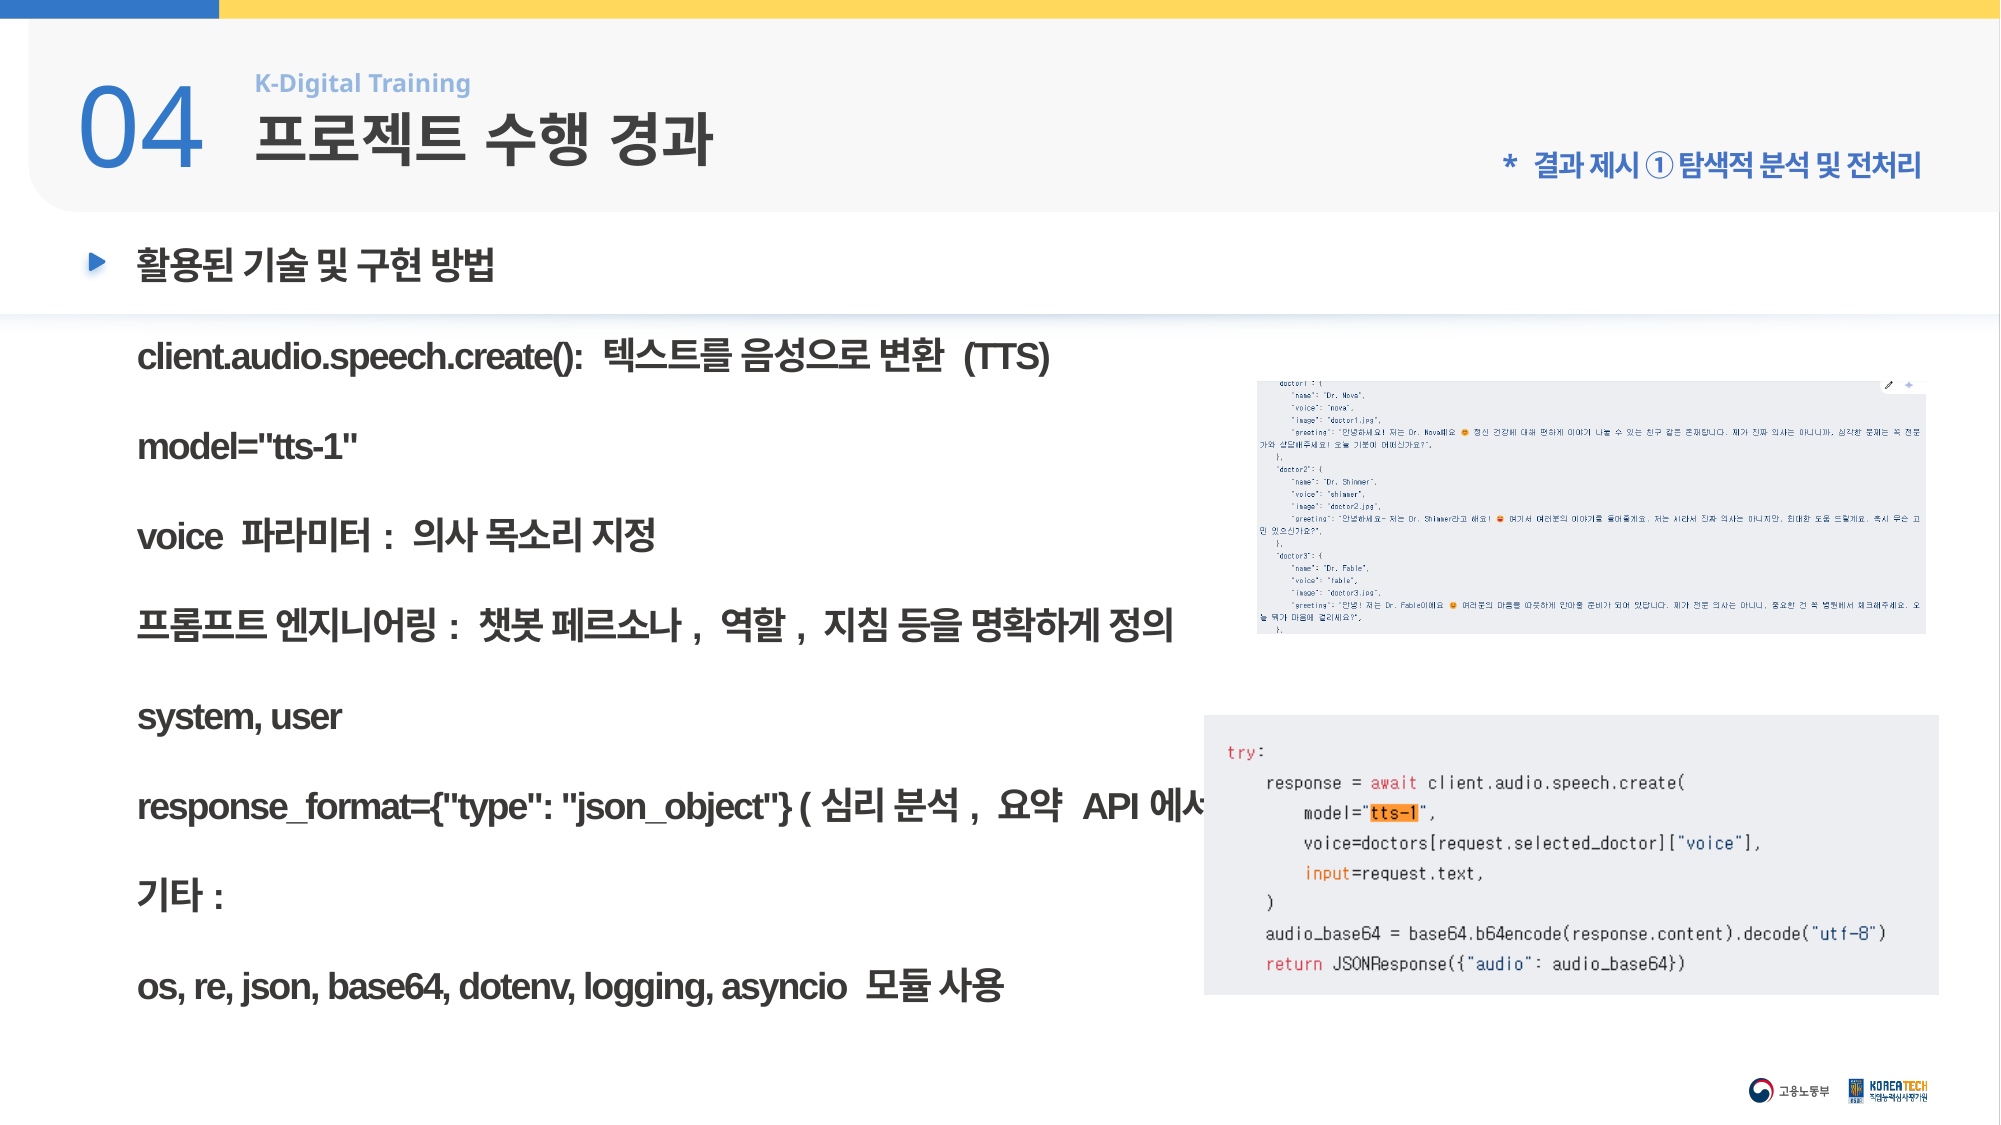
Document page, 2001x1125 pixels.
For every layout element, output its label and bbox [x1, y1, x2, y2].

text_box [88, 234, 1816, 314]
text_box [1749, 1078, 1927, 1104]
text_box [61, 54, 1038, 191]
picture [0, 0, 2000, 1125]
text_box [88, 353, 1816, 1023]
